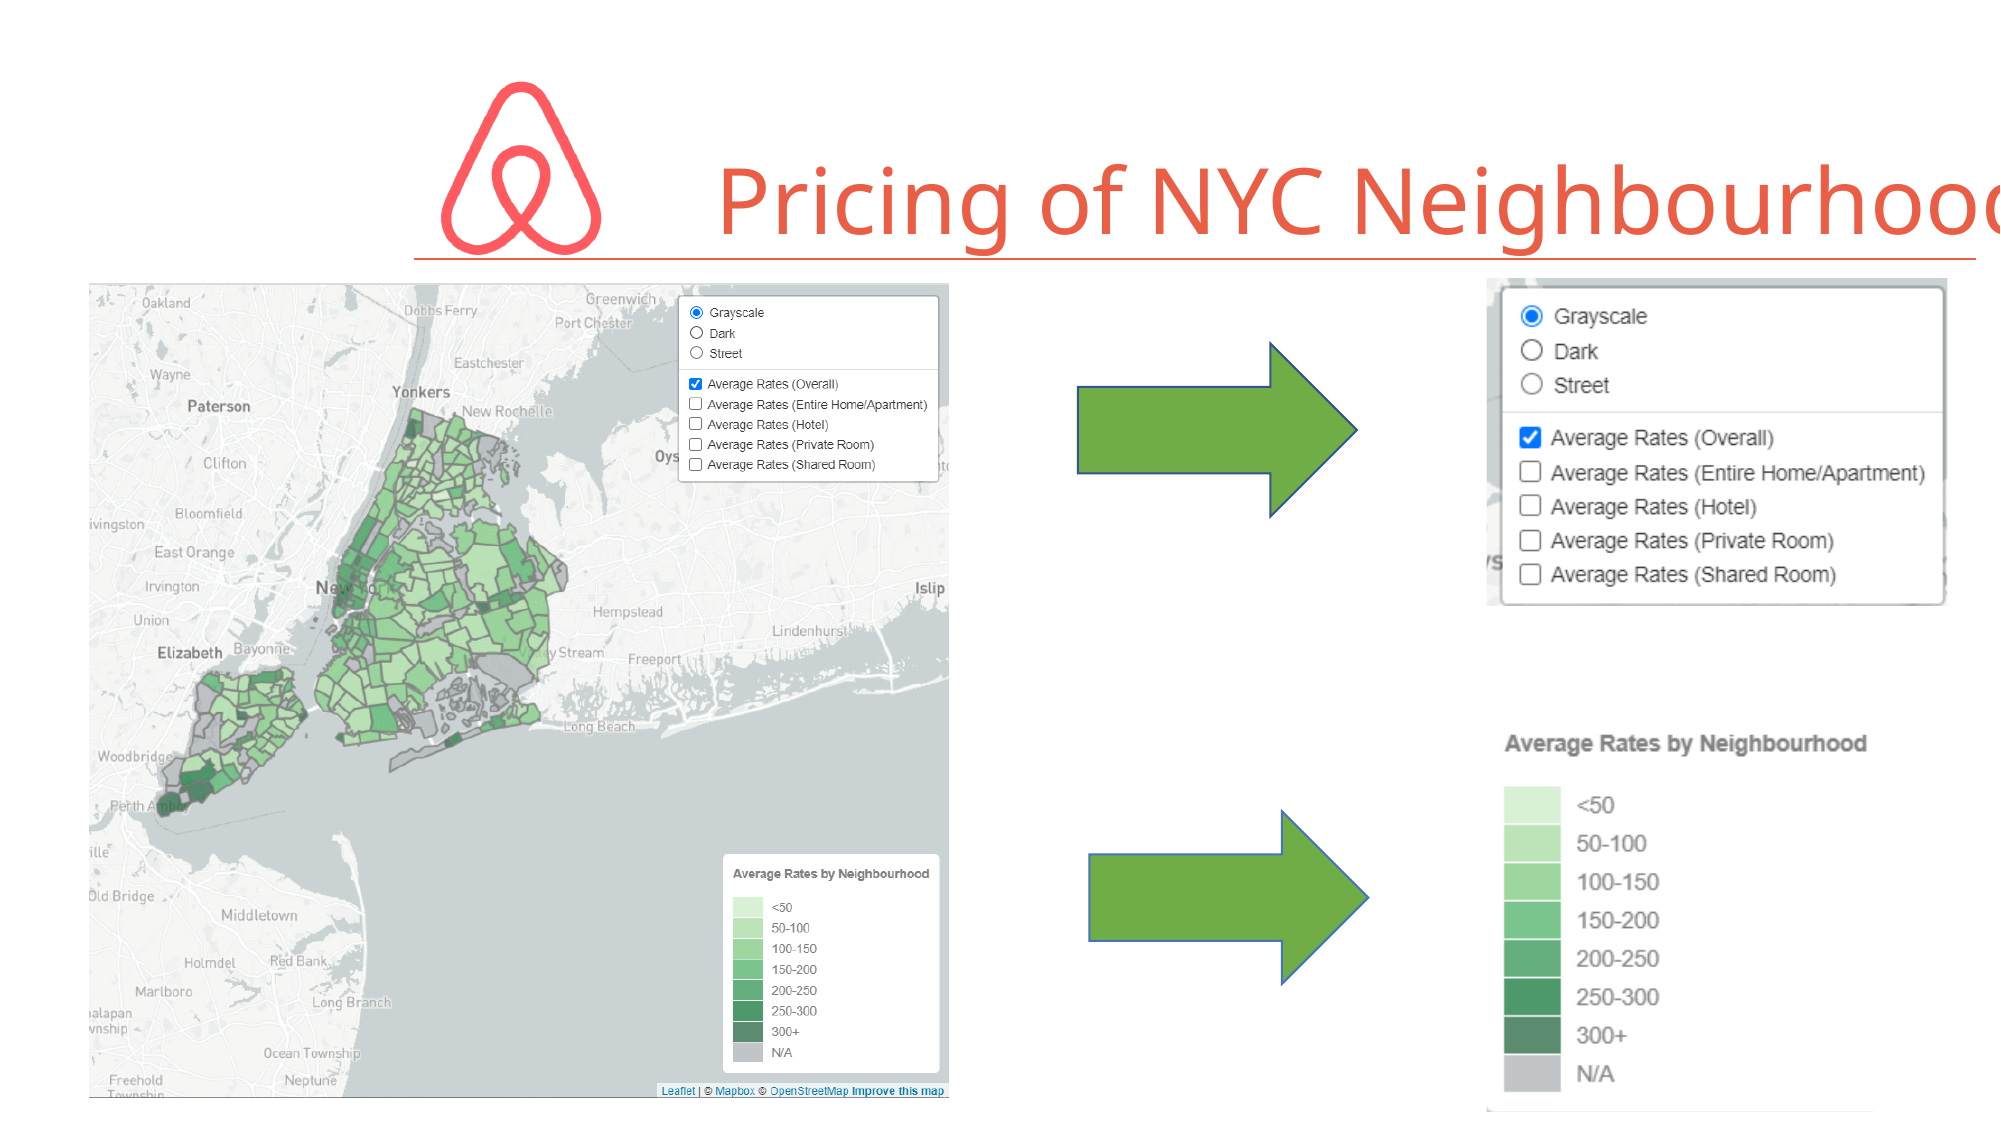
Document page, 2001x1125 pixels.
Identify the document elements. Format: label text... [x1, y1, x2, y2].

text_box [1076, 341, 1359, 520]
picture [89, 0, 949, 1098]
picture [1486, 715, 1874, 1112]
text_box [1088, 808, 1370, 987]
title Pricing of NYC Neighbourhoods [701, 96, 2000, 314]
picture [1486, 278, 1948, 606]
